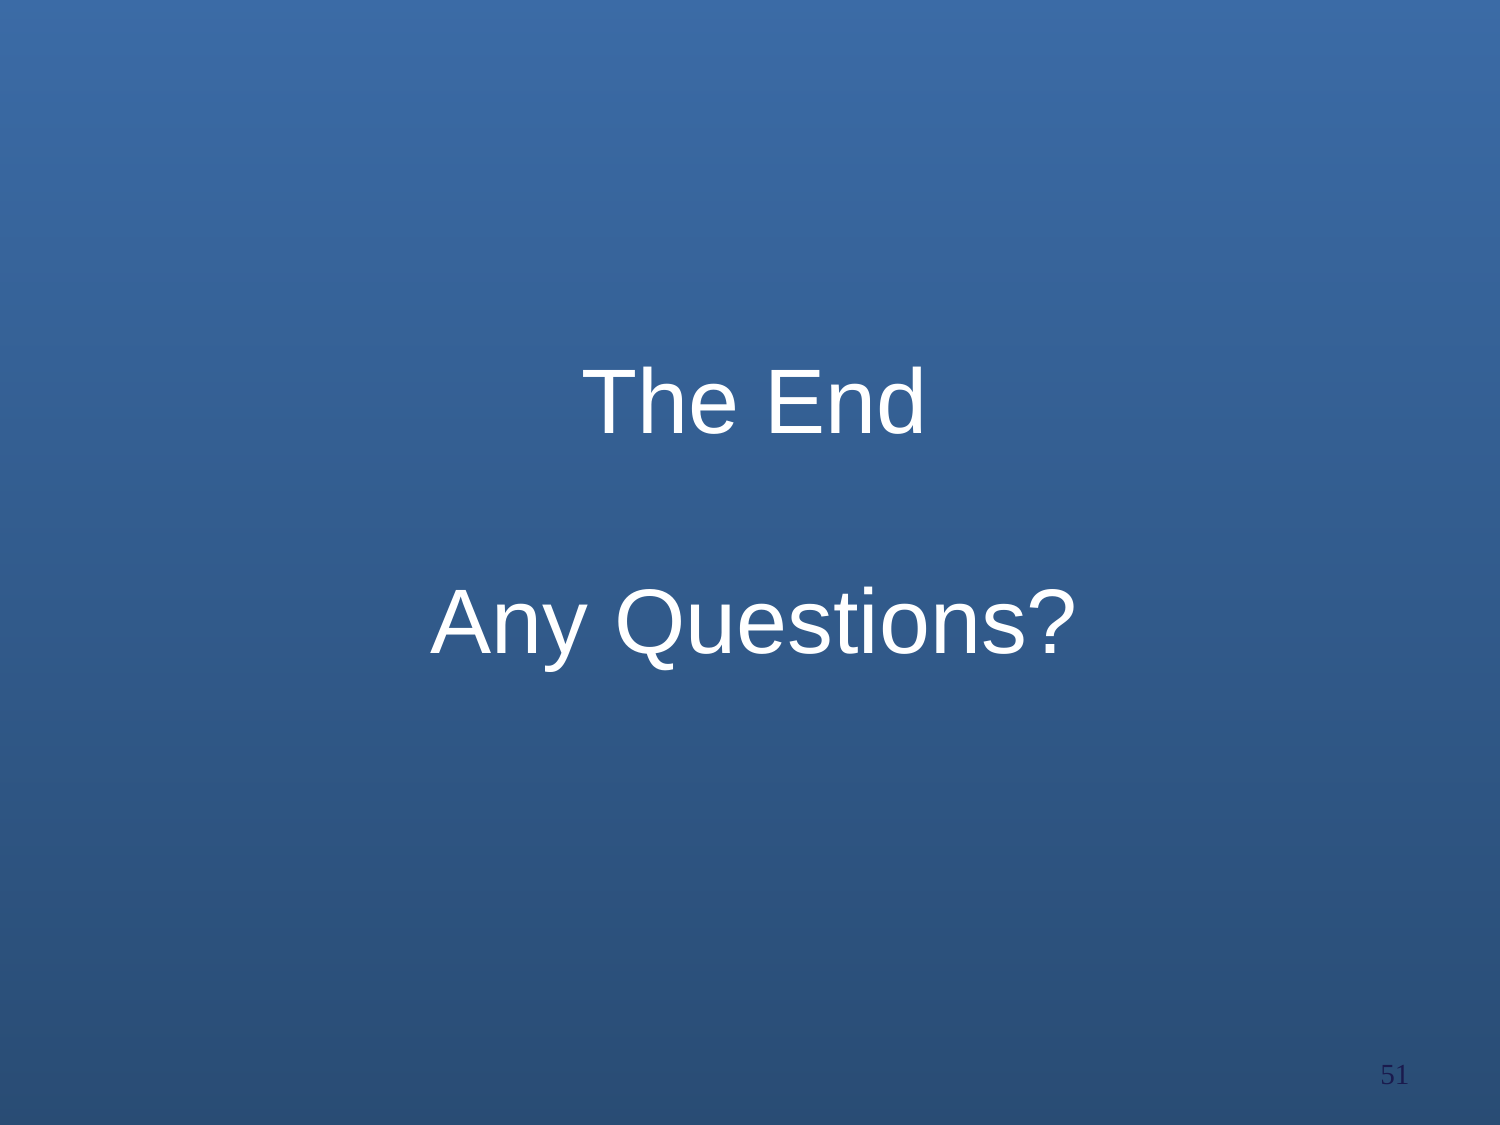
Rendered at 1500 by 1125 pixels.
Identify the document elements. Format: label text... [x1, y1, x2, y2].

slide_number 51 [1074, 1042, 1425, 1103]
text_box The End Any Questions? [225, 334, 1285, 680]
